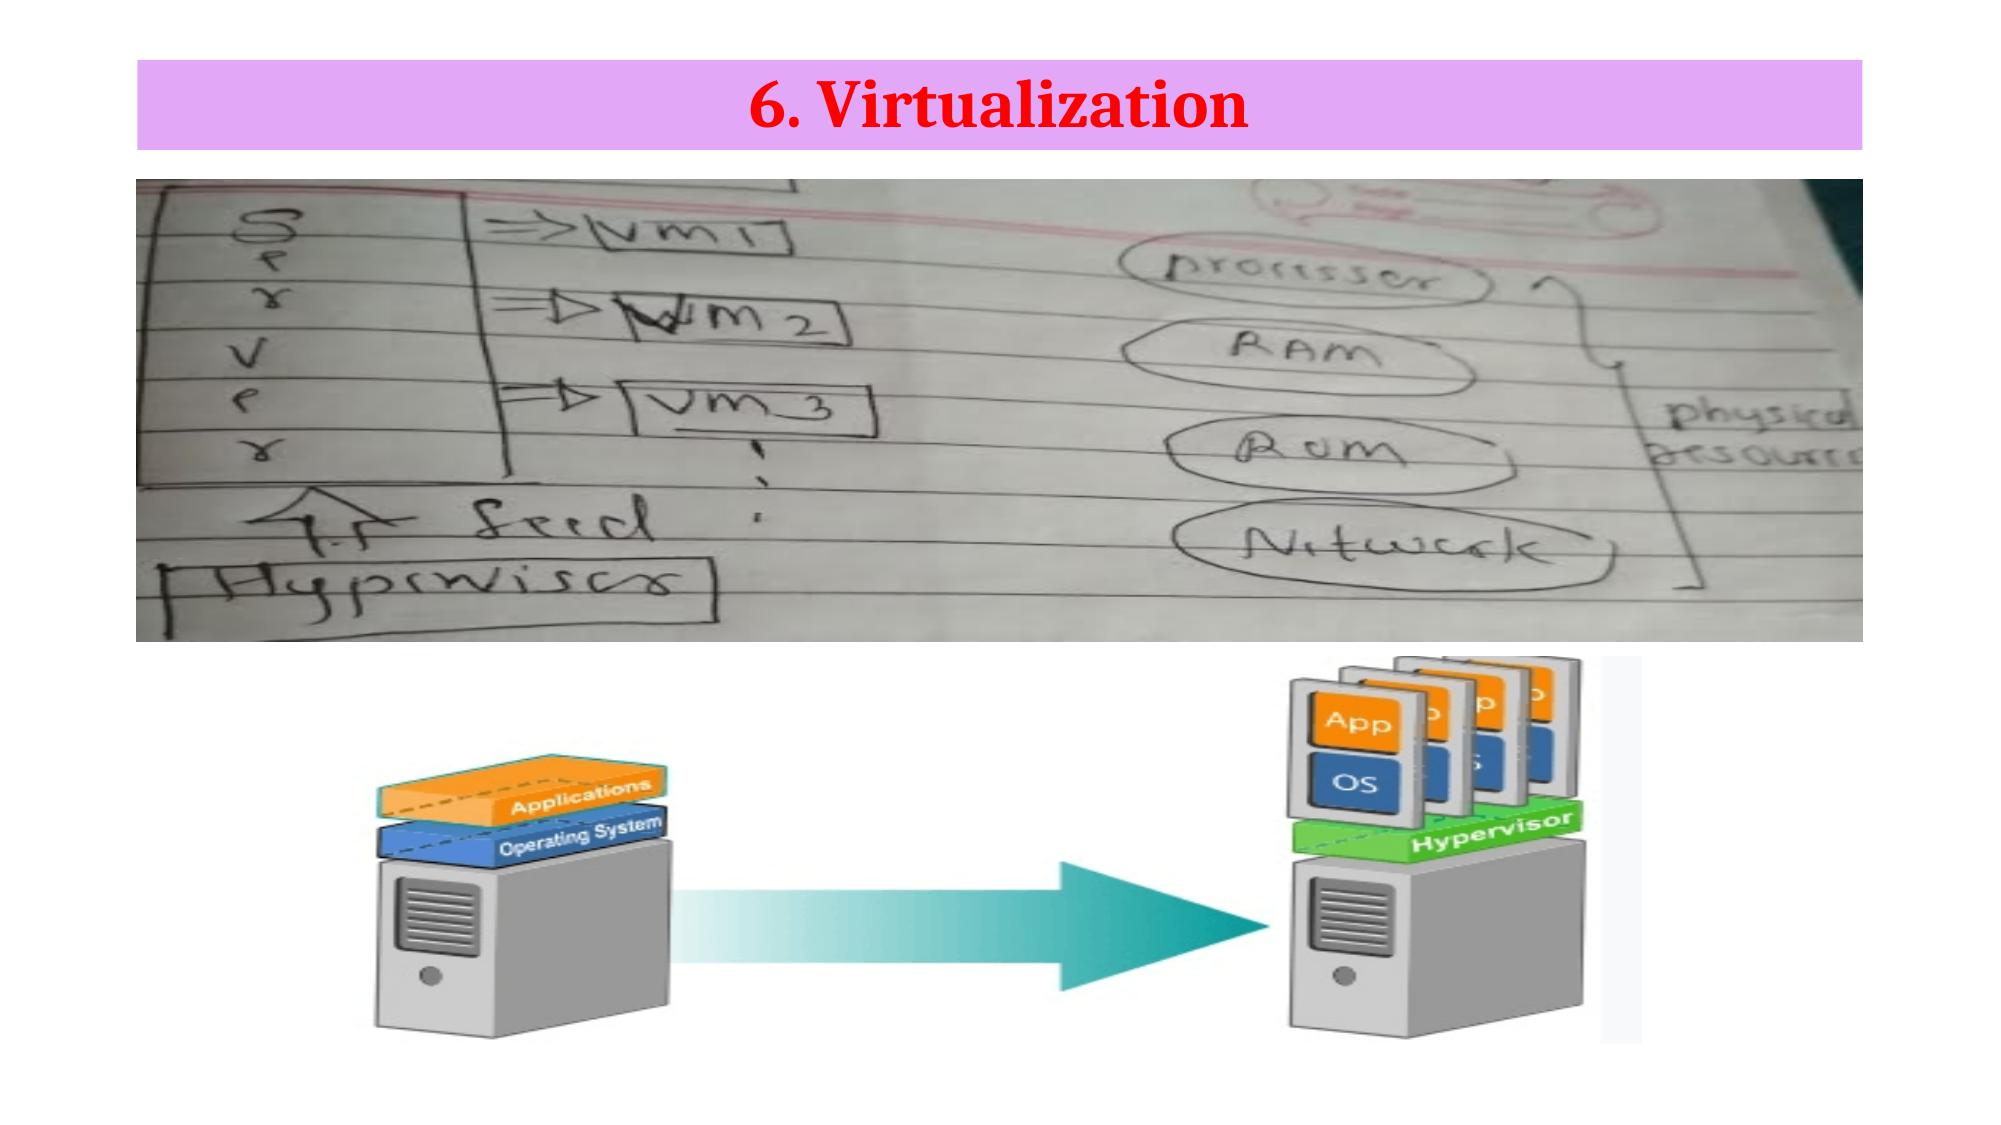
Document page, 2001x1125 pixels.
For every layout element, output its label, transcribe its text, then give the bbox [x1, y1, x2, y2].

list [314, 656, 1642, 1053]
picture [136, 178, 1863, 642]
title 6. Virtualization [137, 59, 1863, 150]
